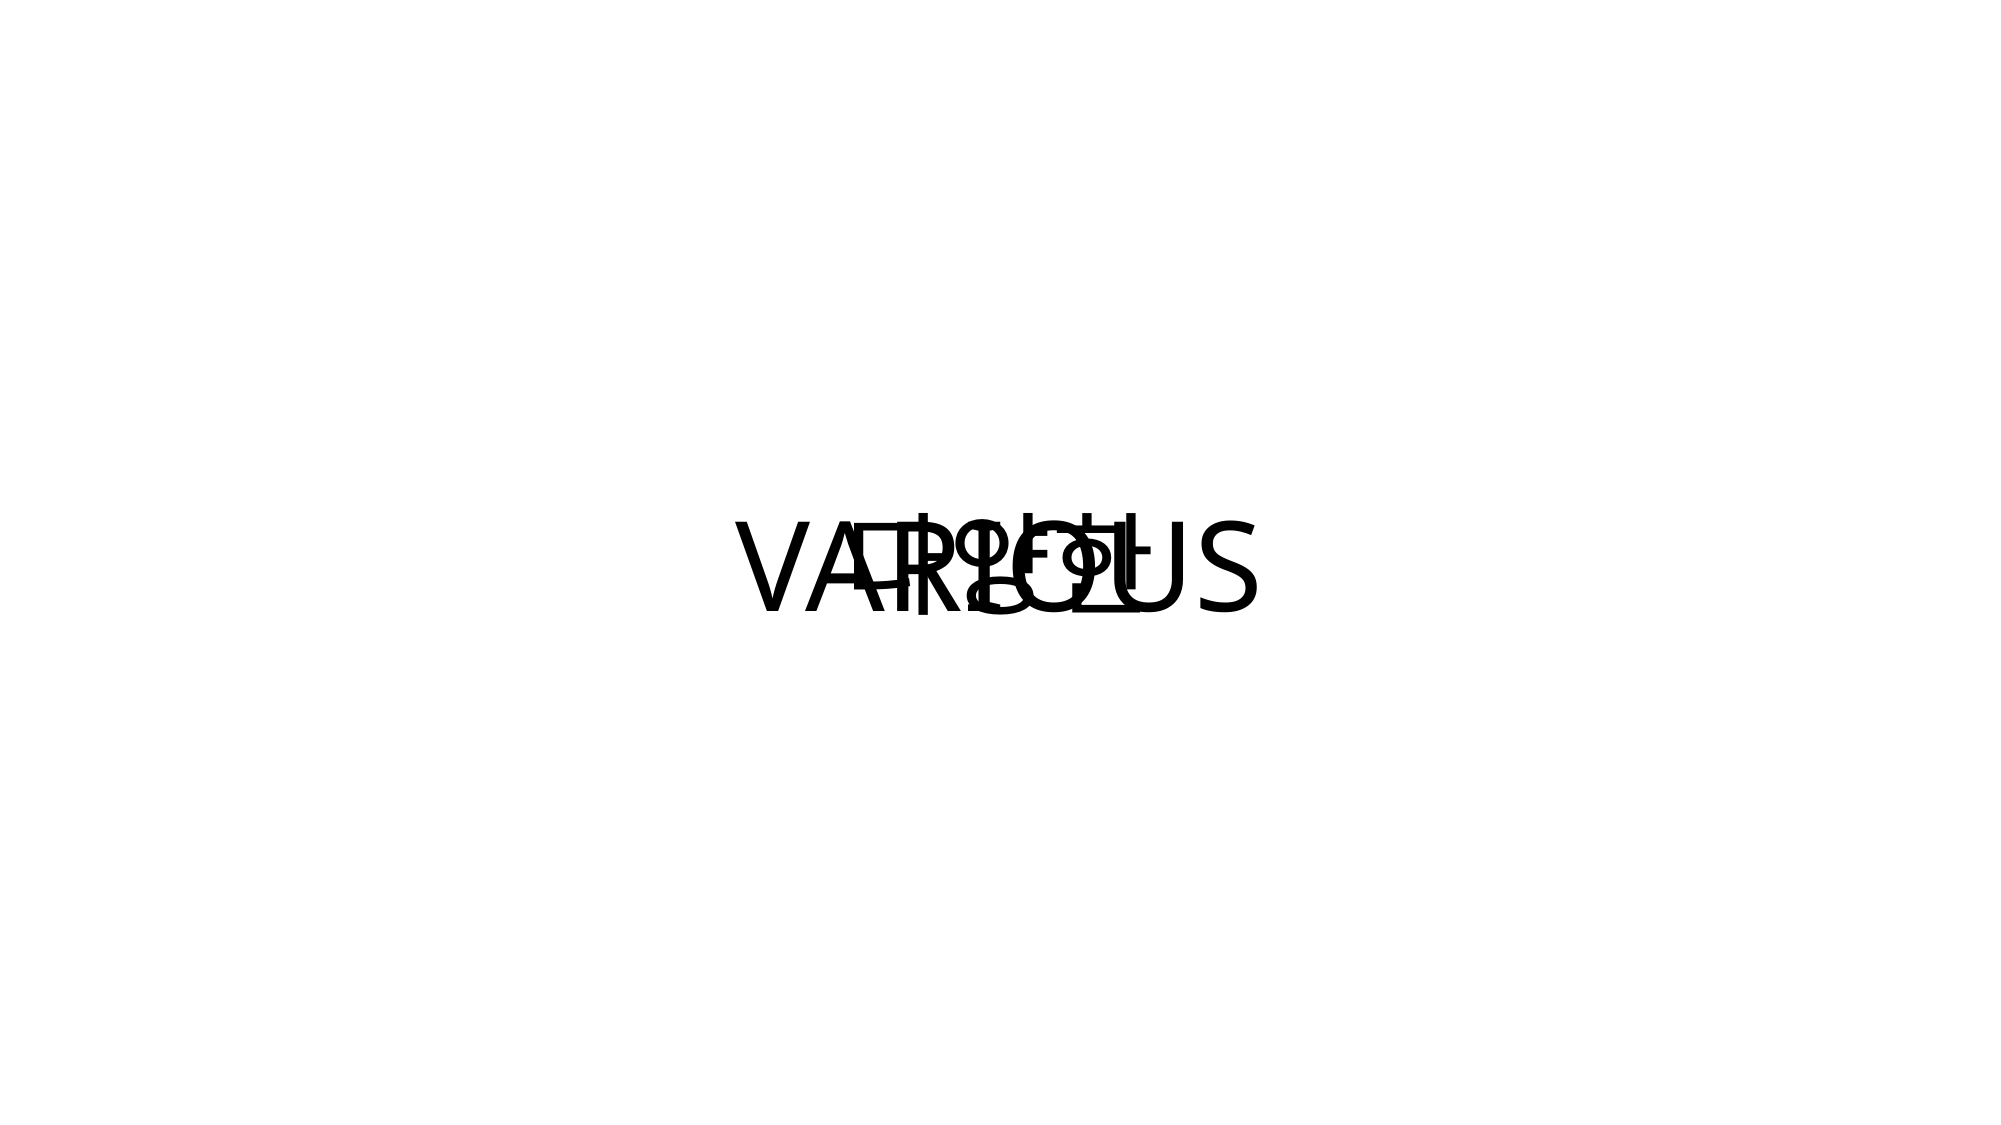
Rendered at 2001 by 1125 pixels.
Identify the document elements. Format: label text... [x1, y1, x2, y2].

text_box VARIOUS [721, 479, 1279, 644]
